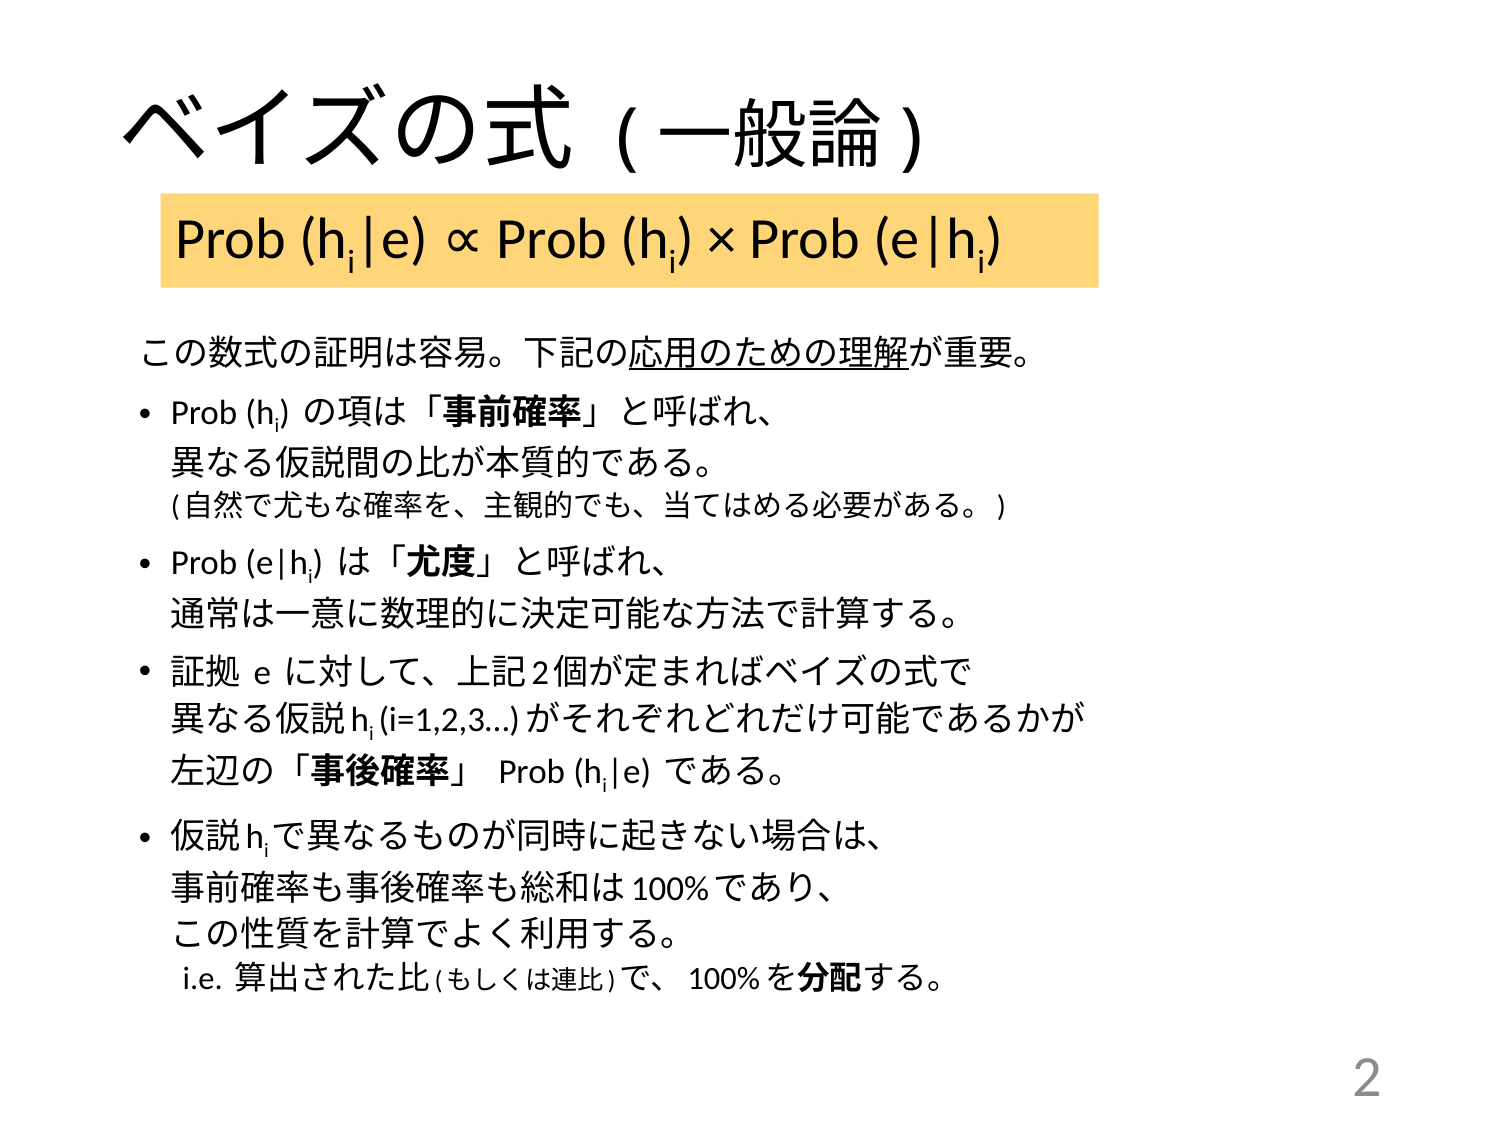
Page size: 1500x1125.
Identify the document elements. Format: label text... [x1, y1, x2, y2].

list この数式の証明は容易。下記の応用のための理解が重要。 Prob (hi) の項は「事前確率」と呼ばれ、 異なる仮説間の比が本質的である。 (自然で尤もな確率を、主観的でも、当てはめる必要がある。) Prob (e|hi) は「尤度」と呼ばれ、 通常は一意に数理的に決定可能な方法で計算する。 証拠 e に対して、上記2個が定まればベイズの式で 異なる仮説hi (i=1,2,3…)がそれぞれどれだけ可能であるかが 左辺の「事後確率」 Prob (hi|e) である。 仮説hiで異なるものが同時に起きない場合は、 事前確率も事後確率も総和は100%であり、 この性質を計算でよく利用する。 i.e. 算出された比(もしくは連比)で、100%を分配する。 [123, 318, 1362, 1014]
text_box Prob (hi|e) ∝ Prob (hi) × Prob (e|hi) [160, 193, 1099, 288]
slide_number 2 [1059, 1042, 1397, 1103]
title ベイズの式 (一般論) [103, 59, 1397, 205]
